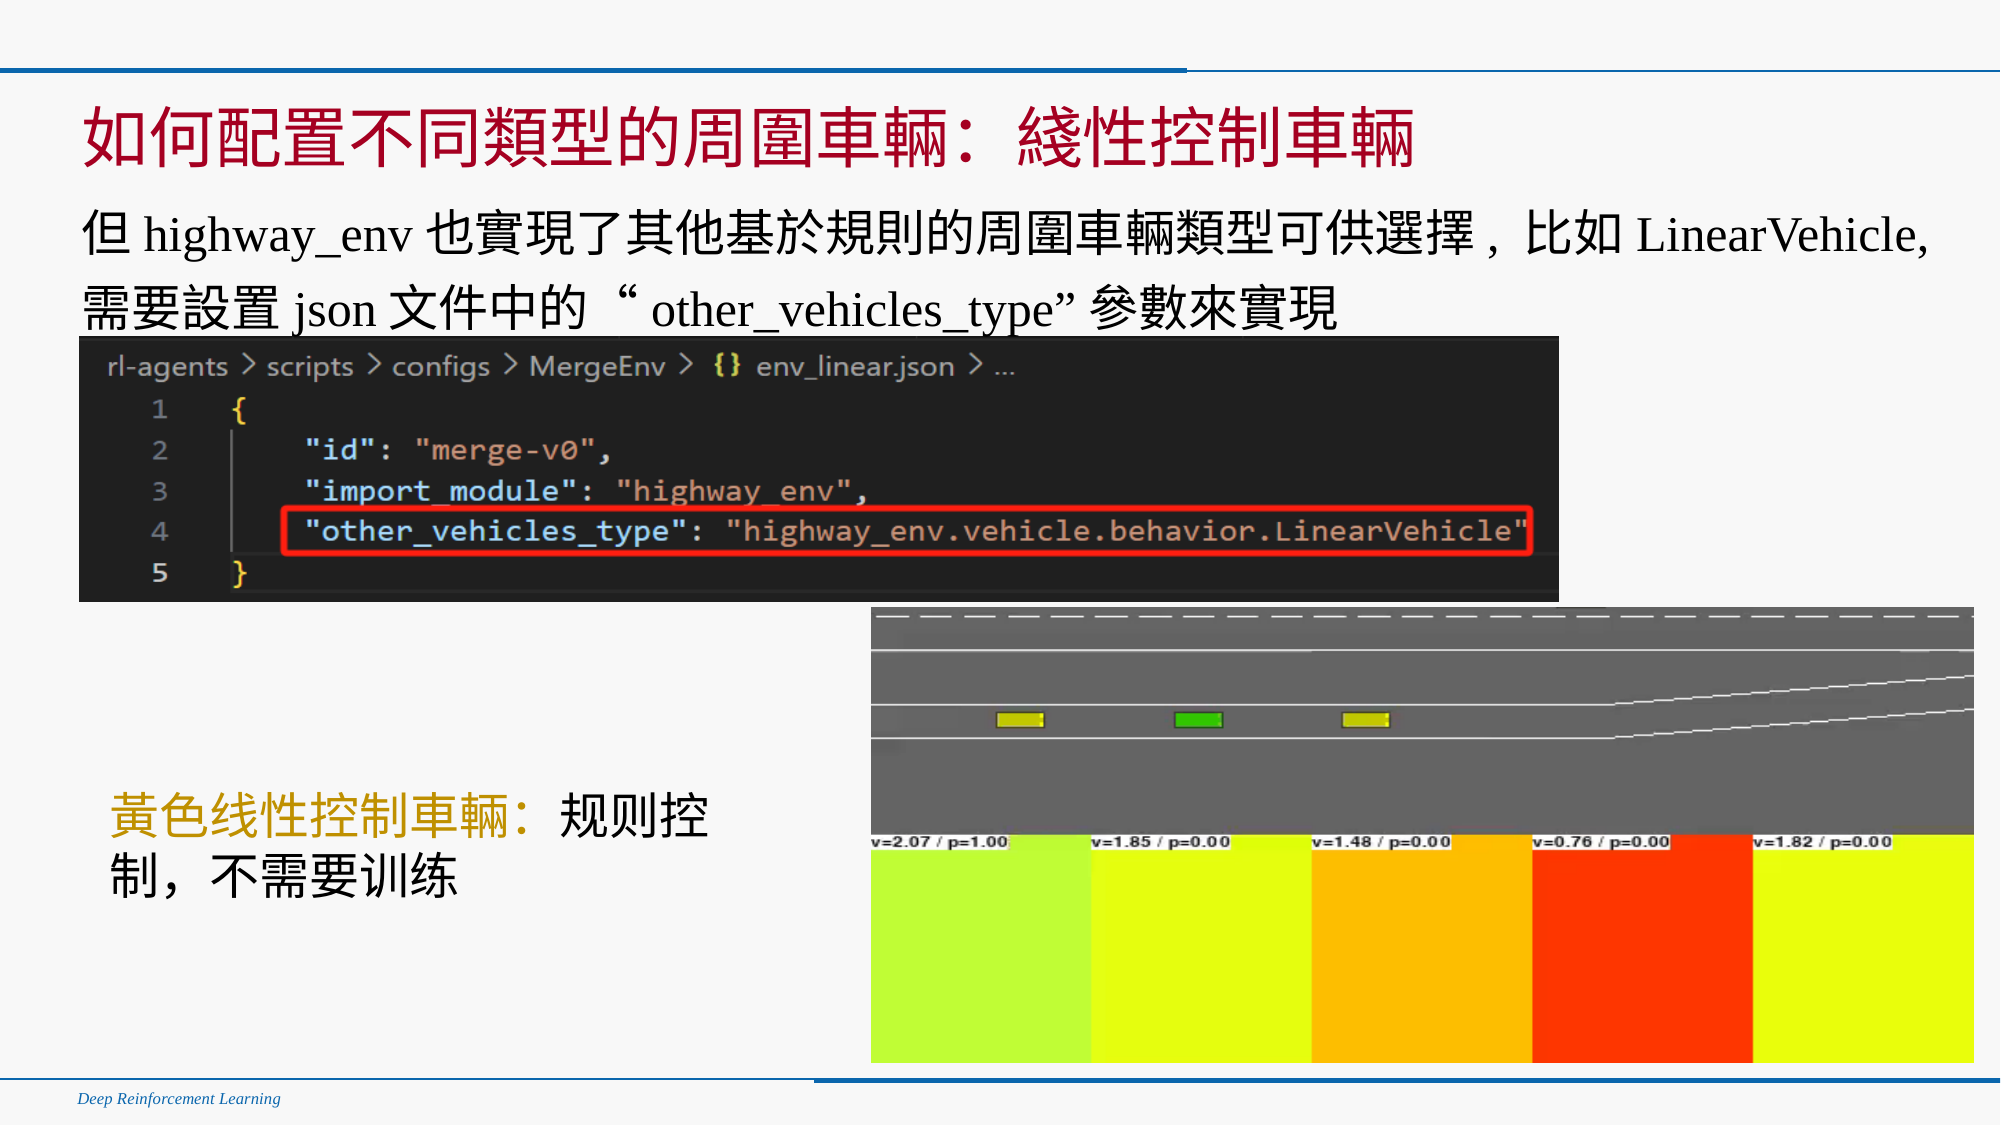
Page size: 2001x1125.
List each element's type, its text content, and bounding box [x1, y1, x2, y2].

text_box 但highway_env也實現了其他基於規則的周圍車輛類型可供選擇, 比如LinearVehicle, 需要設置json文件中的“other_vehicles_type”參數來實現 [66, 178, 2000, 389]
list 如何配置不同類型的周圍車輛：綫性控制車輛 [66, 95, 1931, 176]
text_box 黃色线性控制車輛：规则控制，不需要训练 [94, 777, 730, 912]
picture [78, 336, 1559, 602]
picture [871, 607, 1974, 1063]
